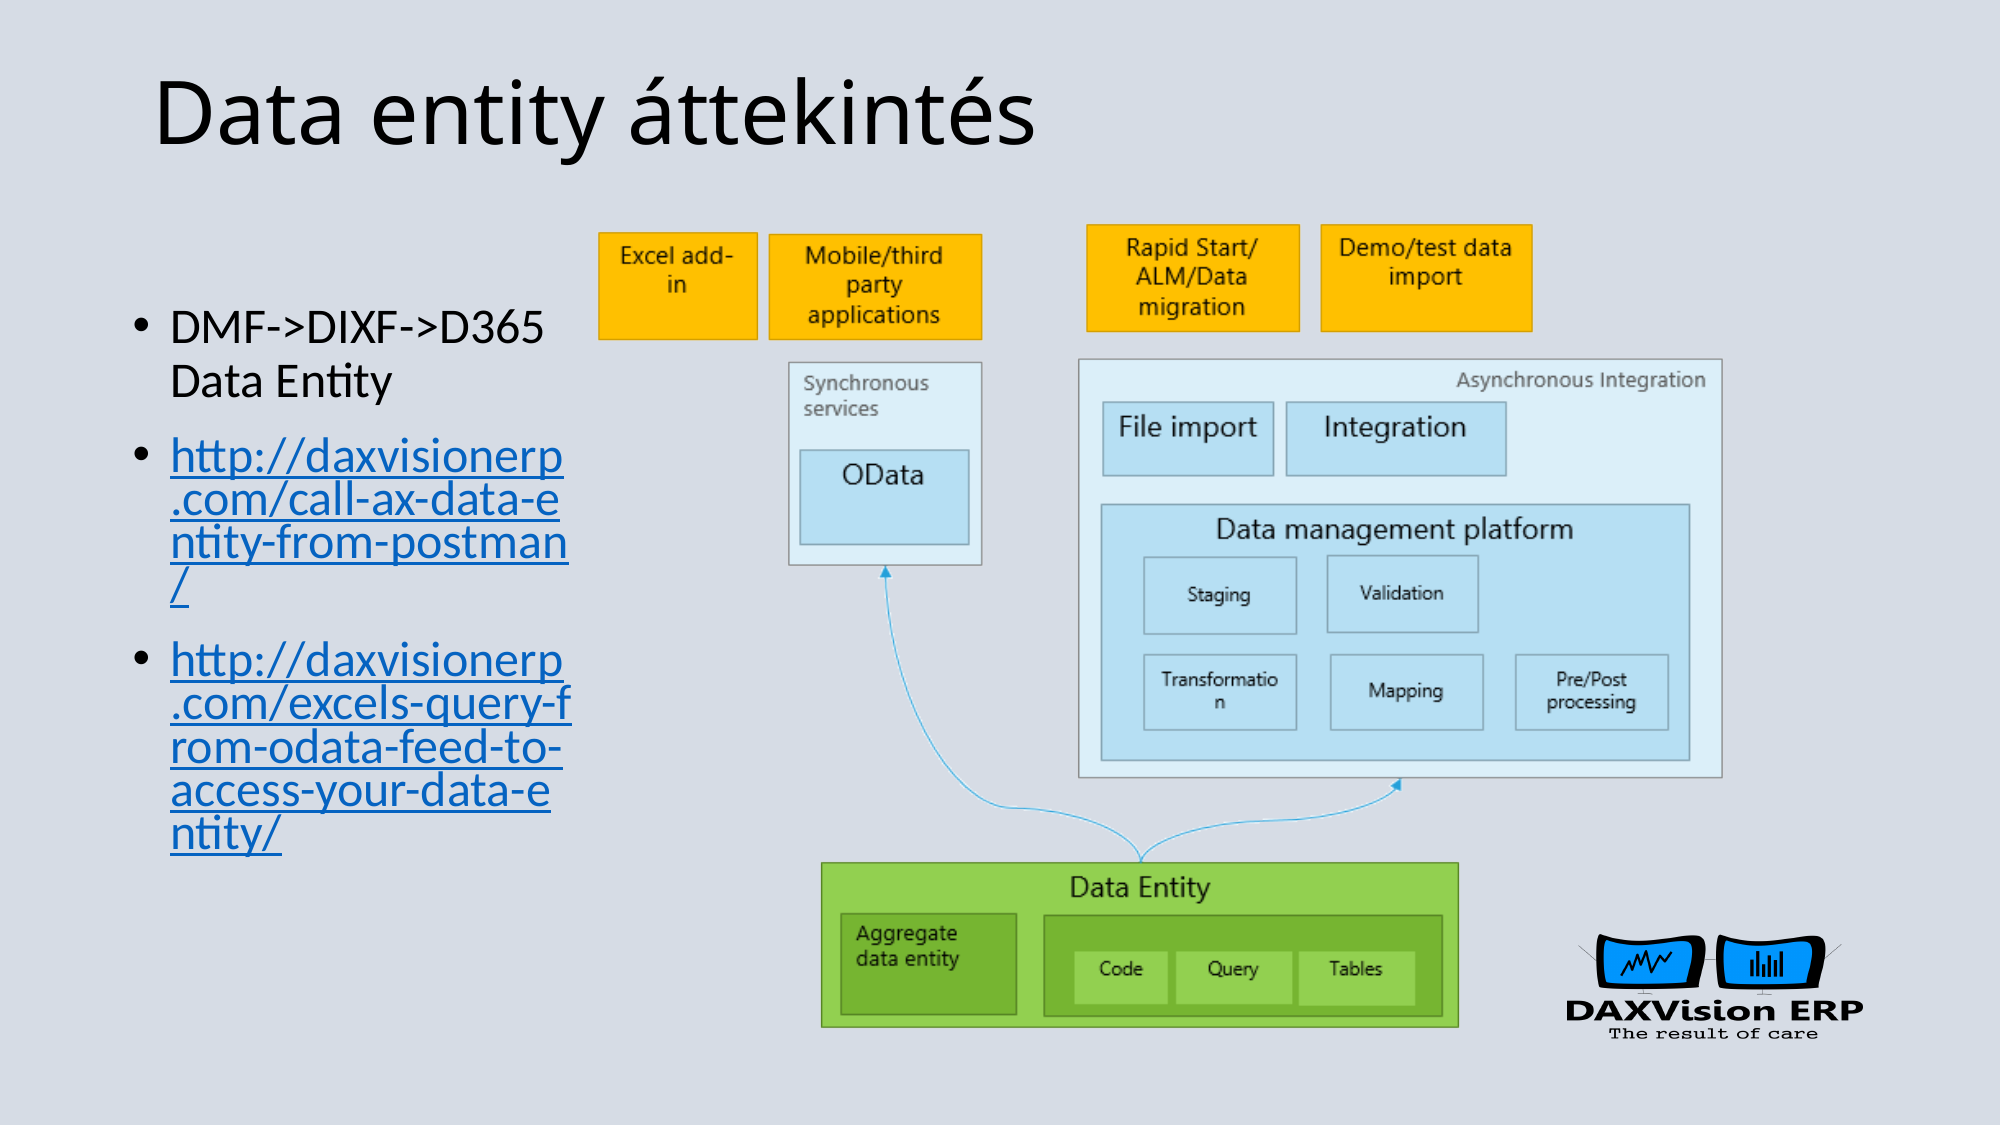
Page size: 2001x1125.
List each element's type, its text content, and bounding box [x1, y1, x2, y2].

picture [589, 217, 1863, 1103]
list DMF->DIXF->D365 Data Entity http://daxvisionerp.com/call-ax-data-entity-from-postman/ http://daxvisionerp.com/excels-query-from-odata-feed-to-access-your-data-entity/ [117, 292, 589, 1025]
title Data entity áttekintés [137, 59, 1863, 278]
